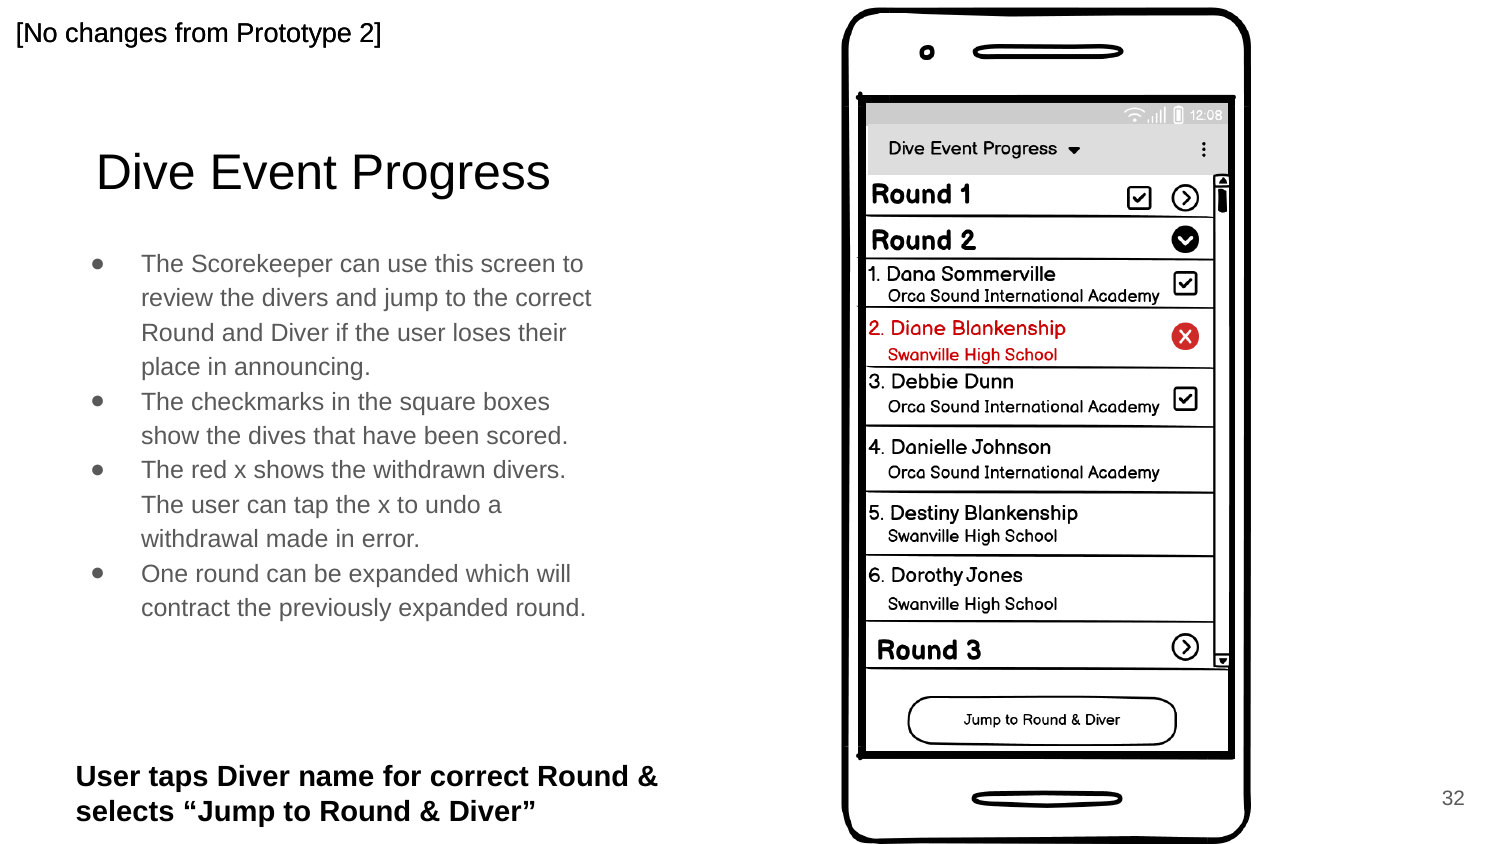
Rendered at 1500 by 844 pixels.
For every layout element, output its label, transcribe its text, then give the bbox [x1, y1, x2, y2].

text_box [No changes from Prototype 2] [0, 0, 398, 63]
list The Scorekeeper can use this screen to review the divers and jump to the correct Round and Diver if the user loses their place in announcing. The checkmarks in the square boxes show the dives that have been scored. The red x shows the withdrawn divers. The user can tap the x to undo a withdrawal made in error. One round can be expanded which will contract the previously expanded round. [51, 227, 620, 750]
text_box User taps Diver name for correct Round & selects “Jump to Round & Diver” [60, 742, 761, 843]
picture [827, 0, 1259, 844]
title Dive Event Progress [51, 91, 597, 216]
slide_number ‹#› [1389, 764, 1480, 830]
